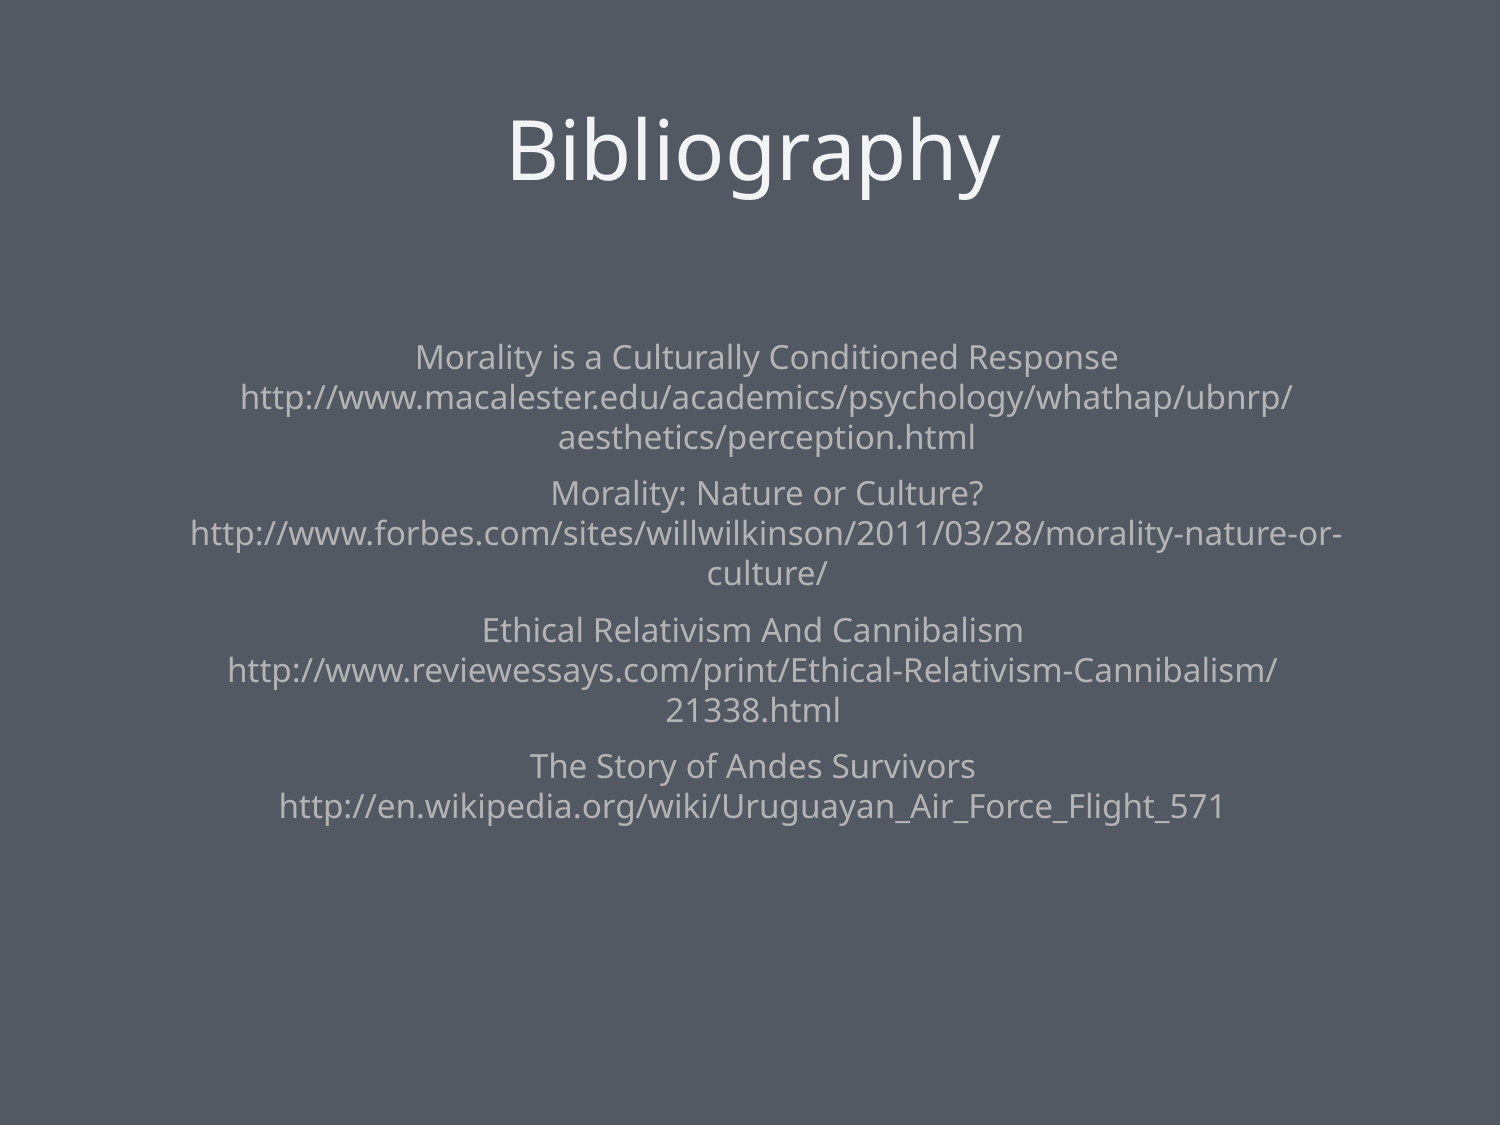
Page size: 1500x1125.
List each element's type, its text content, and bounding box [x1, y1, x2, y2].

text_box Ethical Relativism And Cannibalism http://www.reviewessays.com/print/Ethical-Relativism-Cannibalism/21338.html [134, 601, 1372, 737]
text_box Morality is a Culturally Conditioned Response http://www.macalester.edu/academics/psychology/whathap/ubnrp/aesthetics/perception.html [148, 328, 1386, 464]
text_box The Story of Andes Survivors http://en.wikipedia.org/wiki/Uruguayan_Air_Force_Flight_571 [134, 737, 1372, 833]
text_box Morality: Nature or Culture? http://www.forbes.com/sites/willwilkinson/2011/03/28/morality-nature-or-culture/ [148, 465, 1386, 600]
text_box Bibliography [347, 89, 1159, 205]
